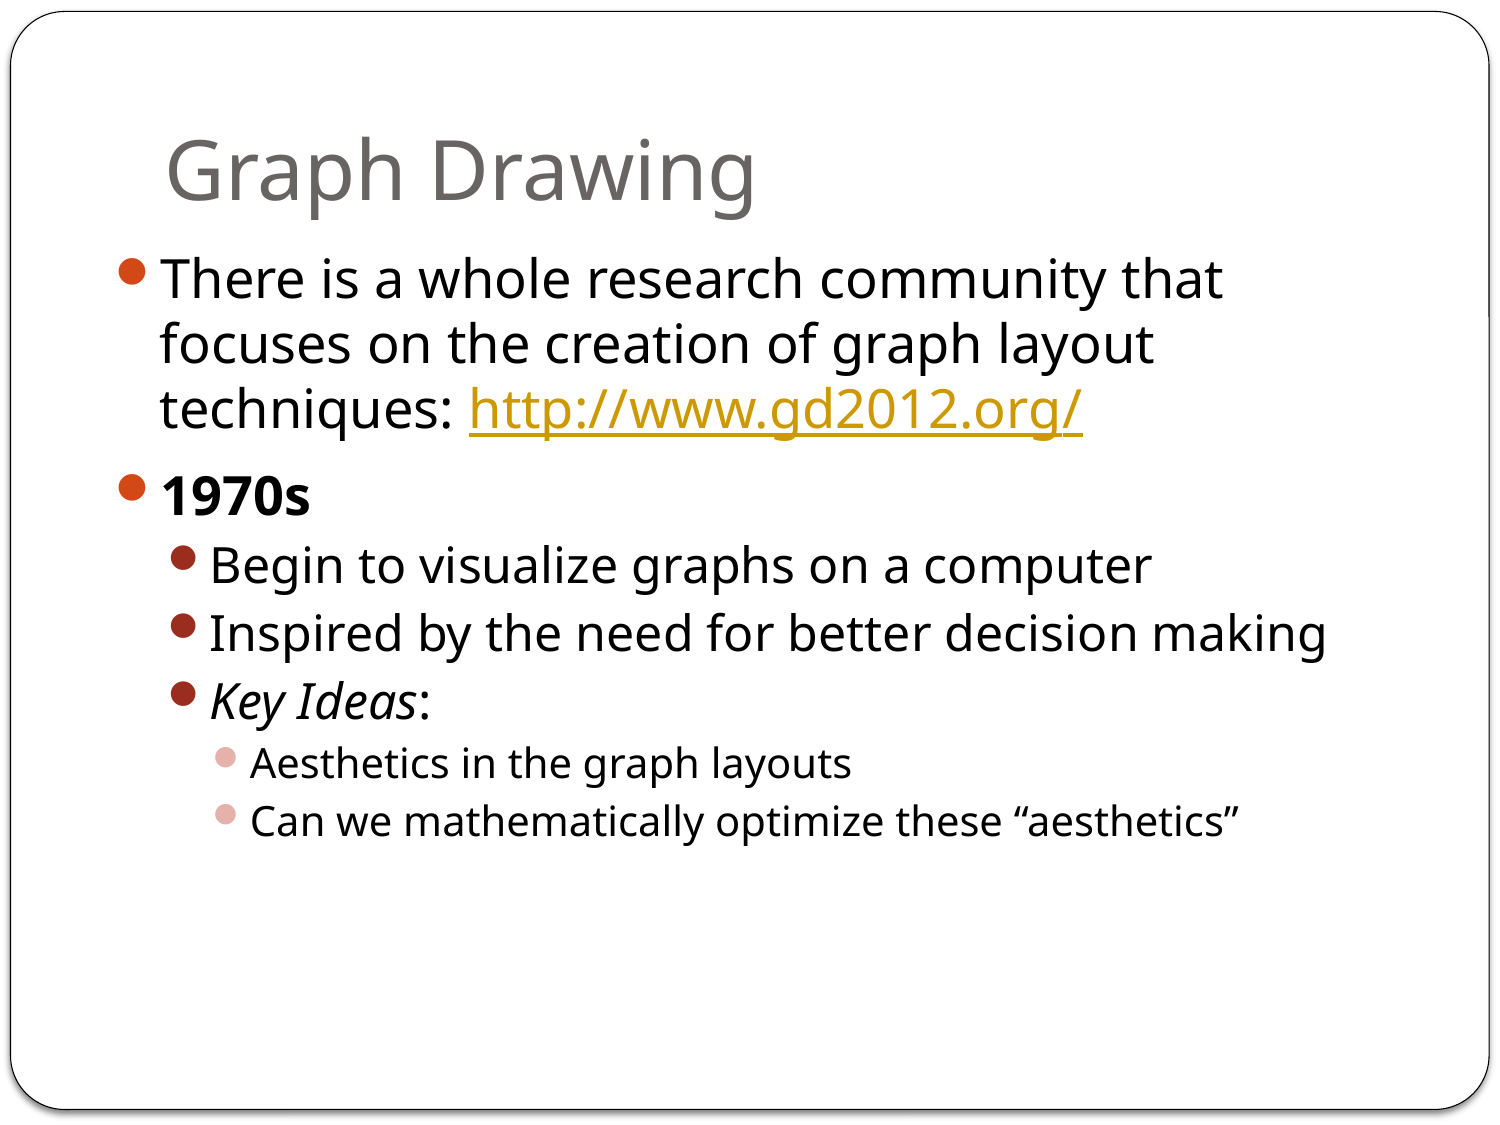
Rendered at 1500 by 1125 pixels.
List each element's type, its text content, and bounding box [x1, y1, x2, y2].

title Graph Drawing [150, 45, 1425, 233]
list There is a whole research community that focuses on the creation of graph layout techniques: http://www.gd2012.org/ 1970s Begin to visualize graphs on a computer Inspired by the need for better decision making Key Ideas: Aesthetics in the graph layouts Can we mathematically optimize these “aesthetics” [99, 237, 1425, 988]
